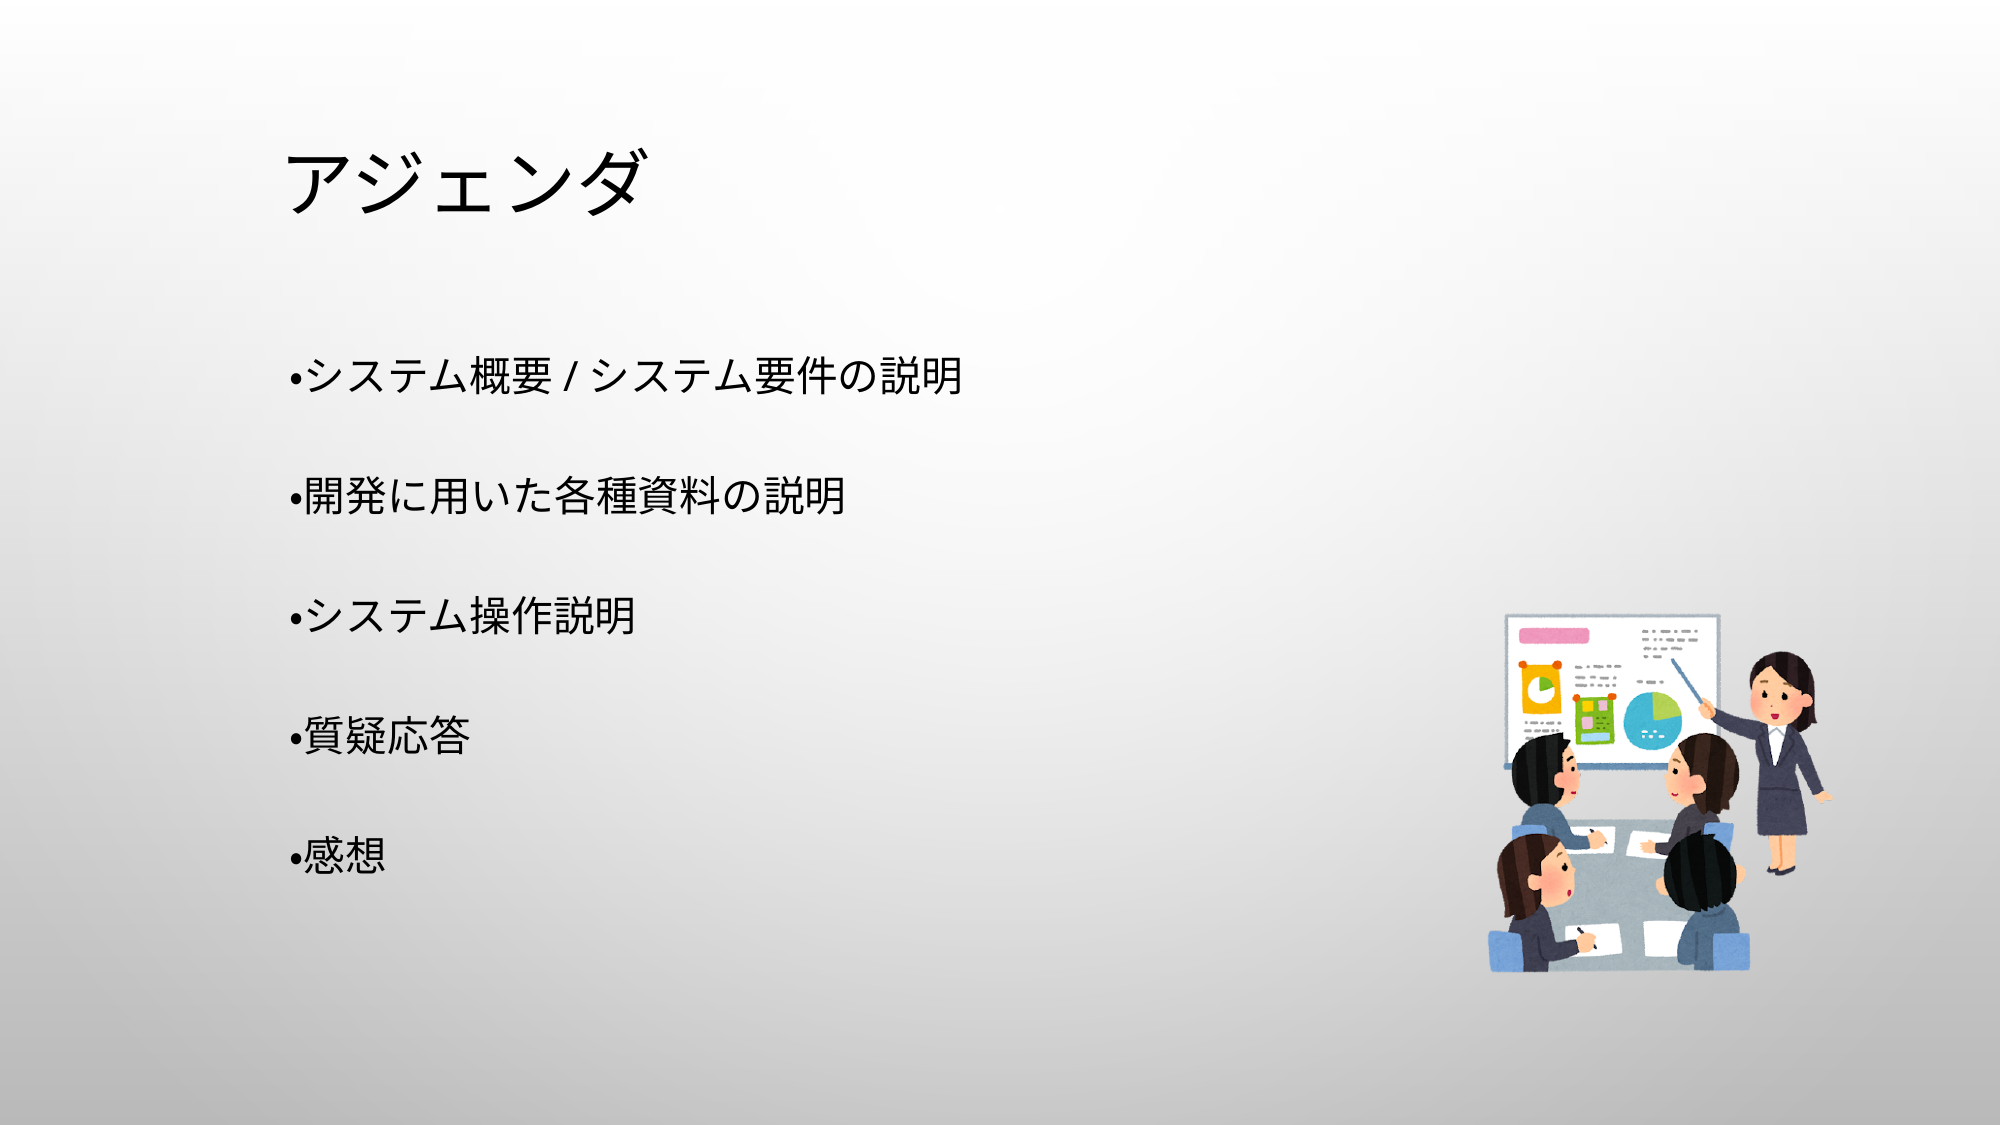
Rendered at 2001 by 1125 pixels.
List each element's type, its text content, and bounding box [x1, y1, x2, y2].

title アジェンダ [264, 99, 1571, 276]
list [1479, 599, 1837, 982]
picture [0, 0, 2000, 1125]
text_box ・システム概要/システム要件の説明 ・開発に用いた各種資料の説明 ・システム操作説明 ・質疑応答 ・感想 [274, 332, 1554, 988]
